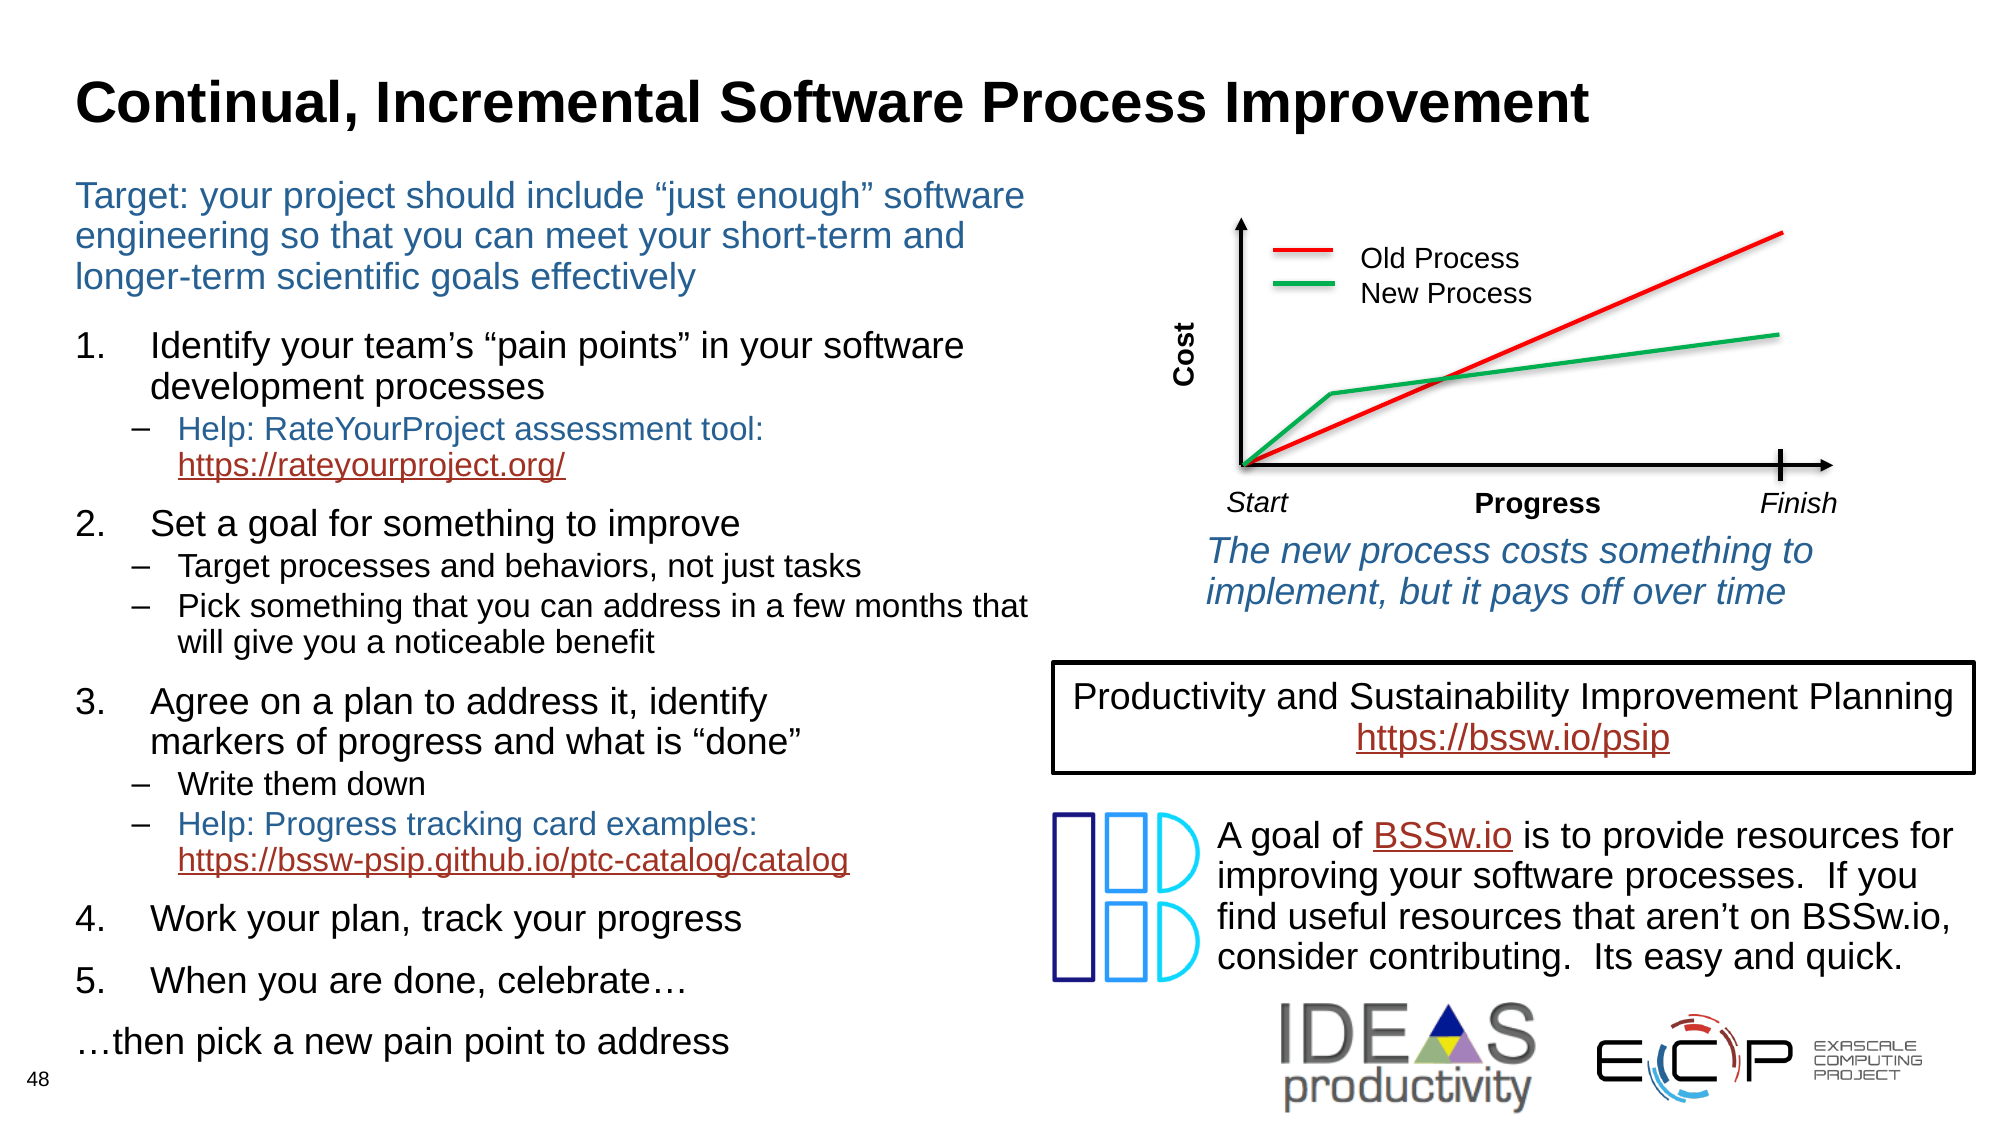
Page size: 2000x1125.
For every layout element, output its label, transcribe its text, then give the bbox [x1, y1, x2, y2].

picture [1597, 1014, 1922, 1103]
picture [1280, 1002, 1537, 1114]
text_box Productivity and Sustainability Improvement Planning https://bssw.io/psip [1052, 662, 1974, 774]
text_box The new process costs something to implement, but it pays off over time [1186, 552, 1841, 628]
list Target: your project should include “just enough” software engineering so that you can meet your short-term and longer-term scientific goals effectively Identify your team’s “pain points” in your software development processes Help: RateYourProject assessment tool: https://rateyourproject.org/ Set a goal for something to improve Target processes and behaviors, not just tasks Pick something that you can address in a few months that will give you a noticeable benefit Agree on a plan to address it, identify markers of progress and what is “done” Write them down Help: Progress tracking card examples: https://bssw-psip.github.io/ptc-catalog/catalog Work your plan, track your progress When you are done, celebrate… …then pick a new pain point to address [59, 168, 1070, 833]
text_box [1156, 217, 1870, 544]
title Continual, Incremental Software Process Improvement [59, 67, 1926, 218]
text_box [1044, 799, 1980, 995]
